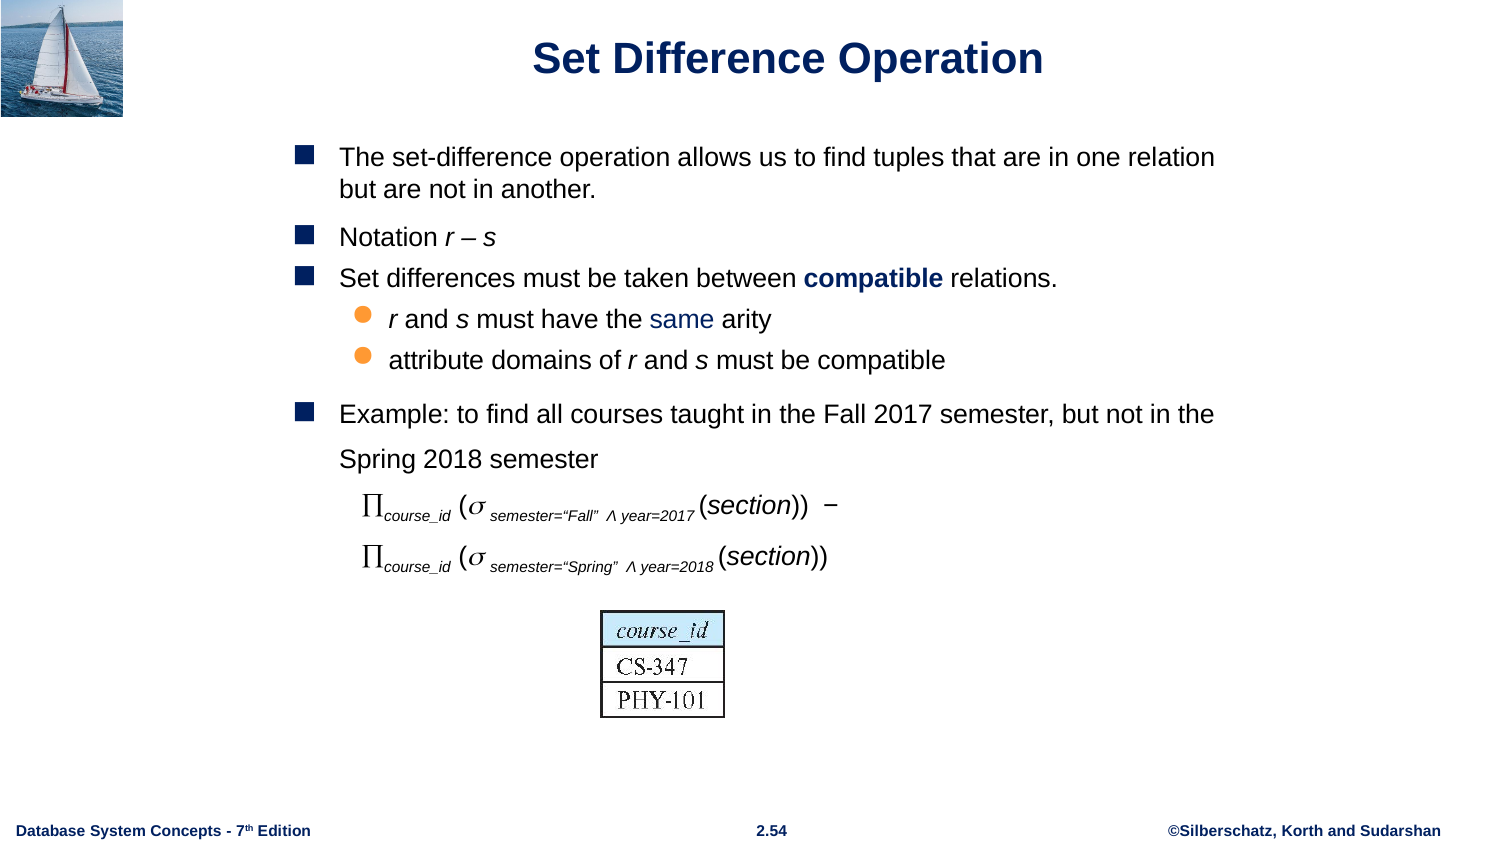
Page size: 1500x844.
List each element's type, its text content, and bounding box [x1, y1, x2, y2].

list The set-difference operation allows us to find tuples that are in one relation but are not in another. Notation r – s Set differences must be taken between compatible relations. r and s must have the same arity attribute domains of r and s must be compatible Example: to find all courses taught in the Fall 2017 semester, but not in the Spring 2018 semester course_id ( semester=“Fall” Λ year=2017 (section)) − course_id ( semester=“Spring” Λ year=2018 (section)) [282, 132, 1237, 593]
picture [599, 610, 725, 718]
title Set Difference Operation [125, 14, 1452, 90]
picture [0, 0, 123, 117]
